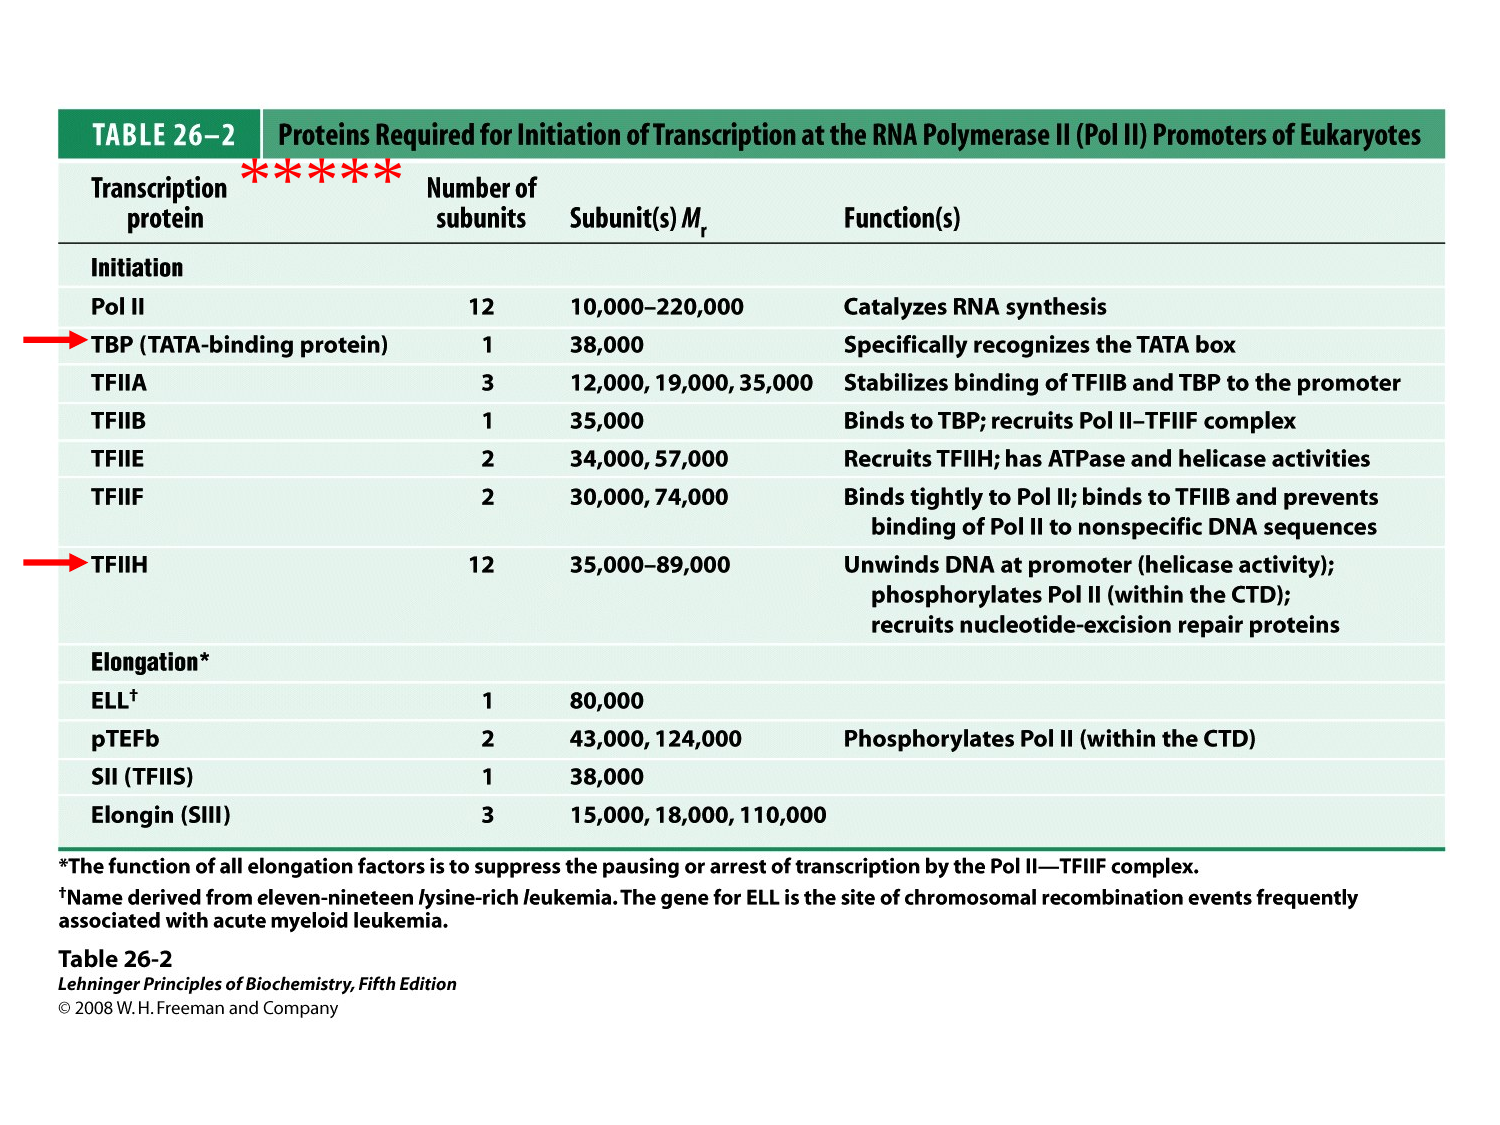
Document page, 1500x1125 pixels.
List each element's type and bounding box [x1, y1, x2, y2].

picture [49, 101, 1450, 1023]
